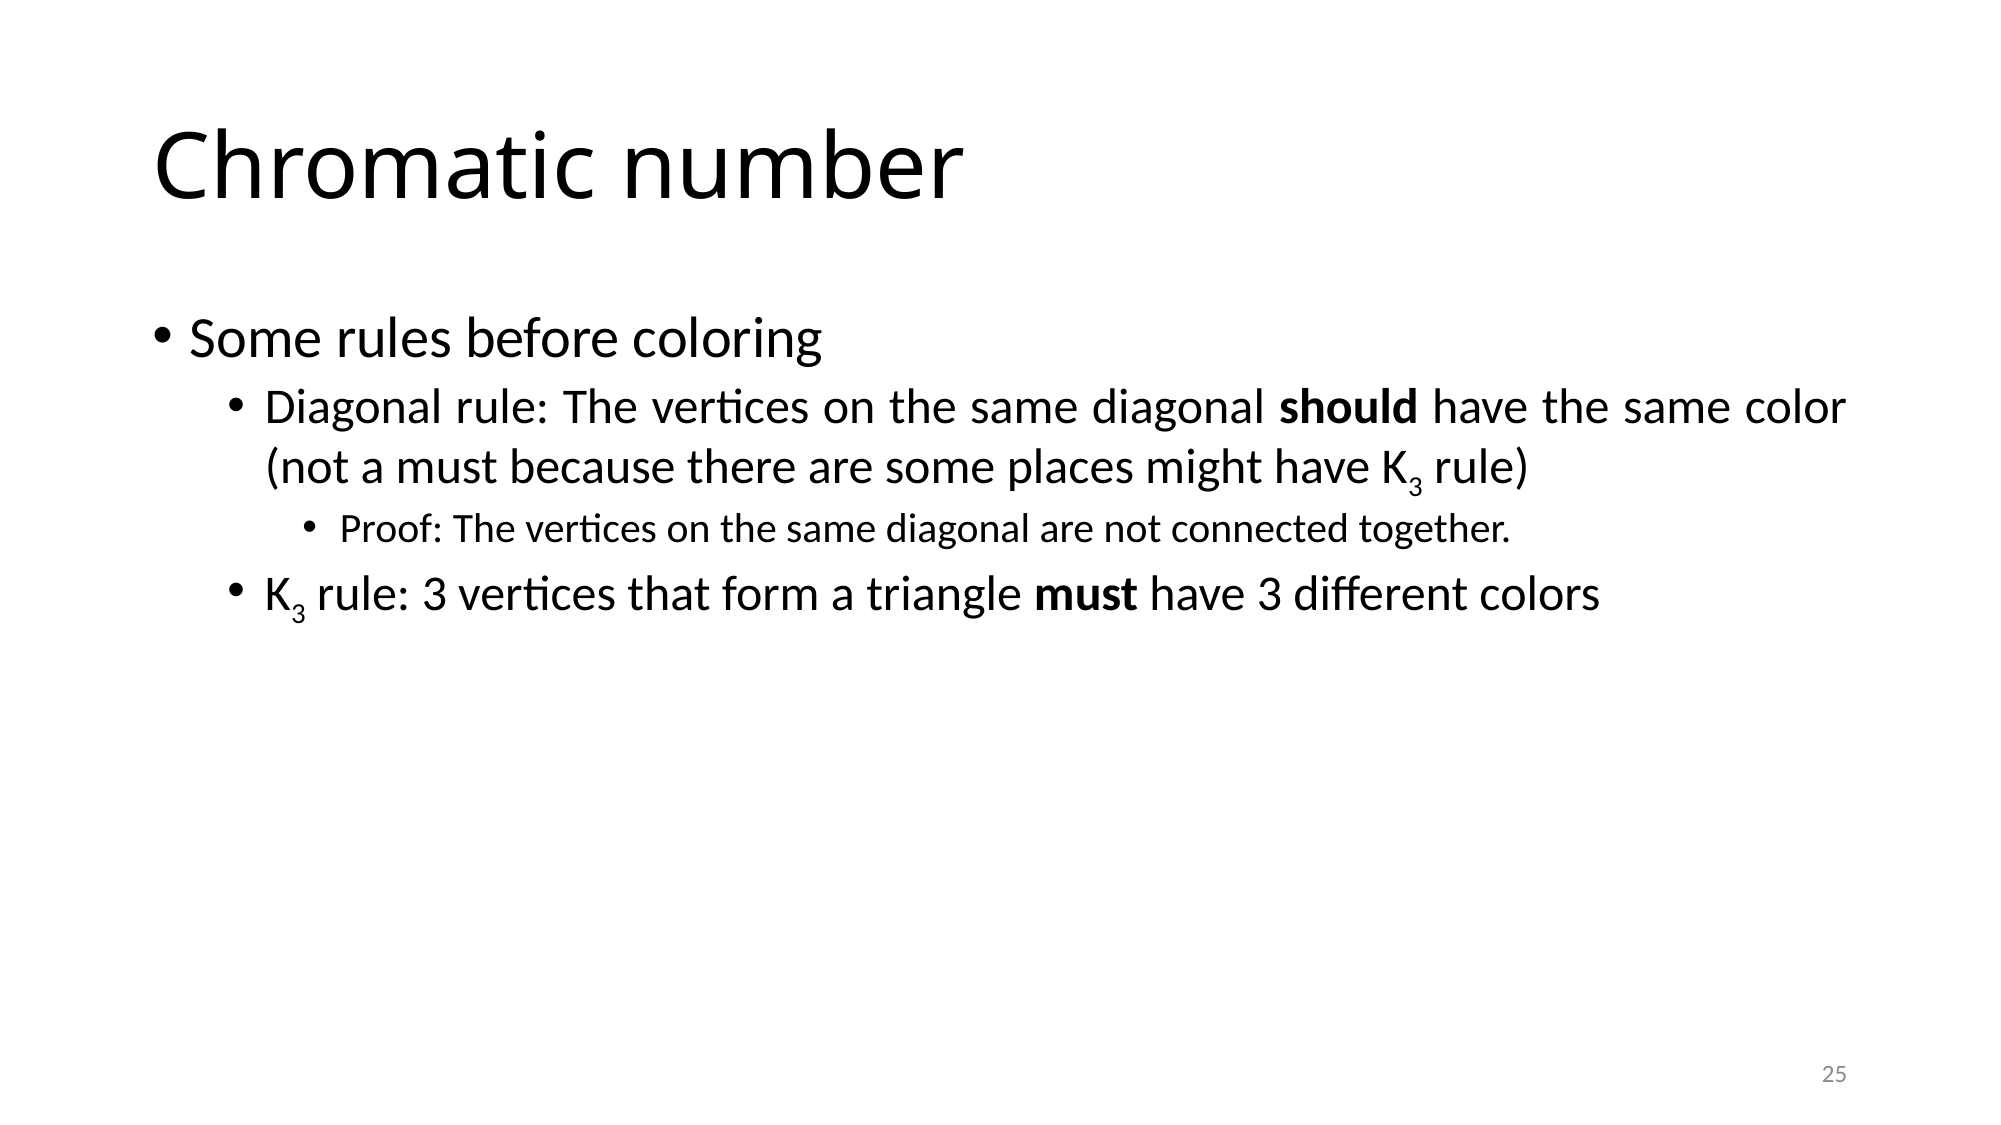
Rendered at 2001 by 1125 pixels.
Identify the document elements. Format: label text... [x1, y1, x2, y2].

slide_number 25 [1412, 1042, 1863, 1103]
title Chromatic number [137, 59, 1863, 278]
list Some rules before coloring Diagonal rule: The vertices on the same diagonal should have the same color (not a must because there are some places might have K3 rule) Proof: The vertices on the same diagonal are not connected together. K3 rule: 3 vertices that form a triangle must have 3 different colors [137, 299, 1863, 1014]
